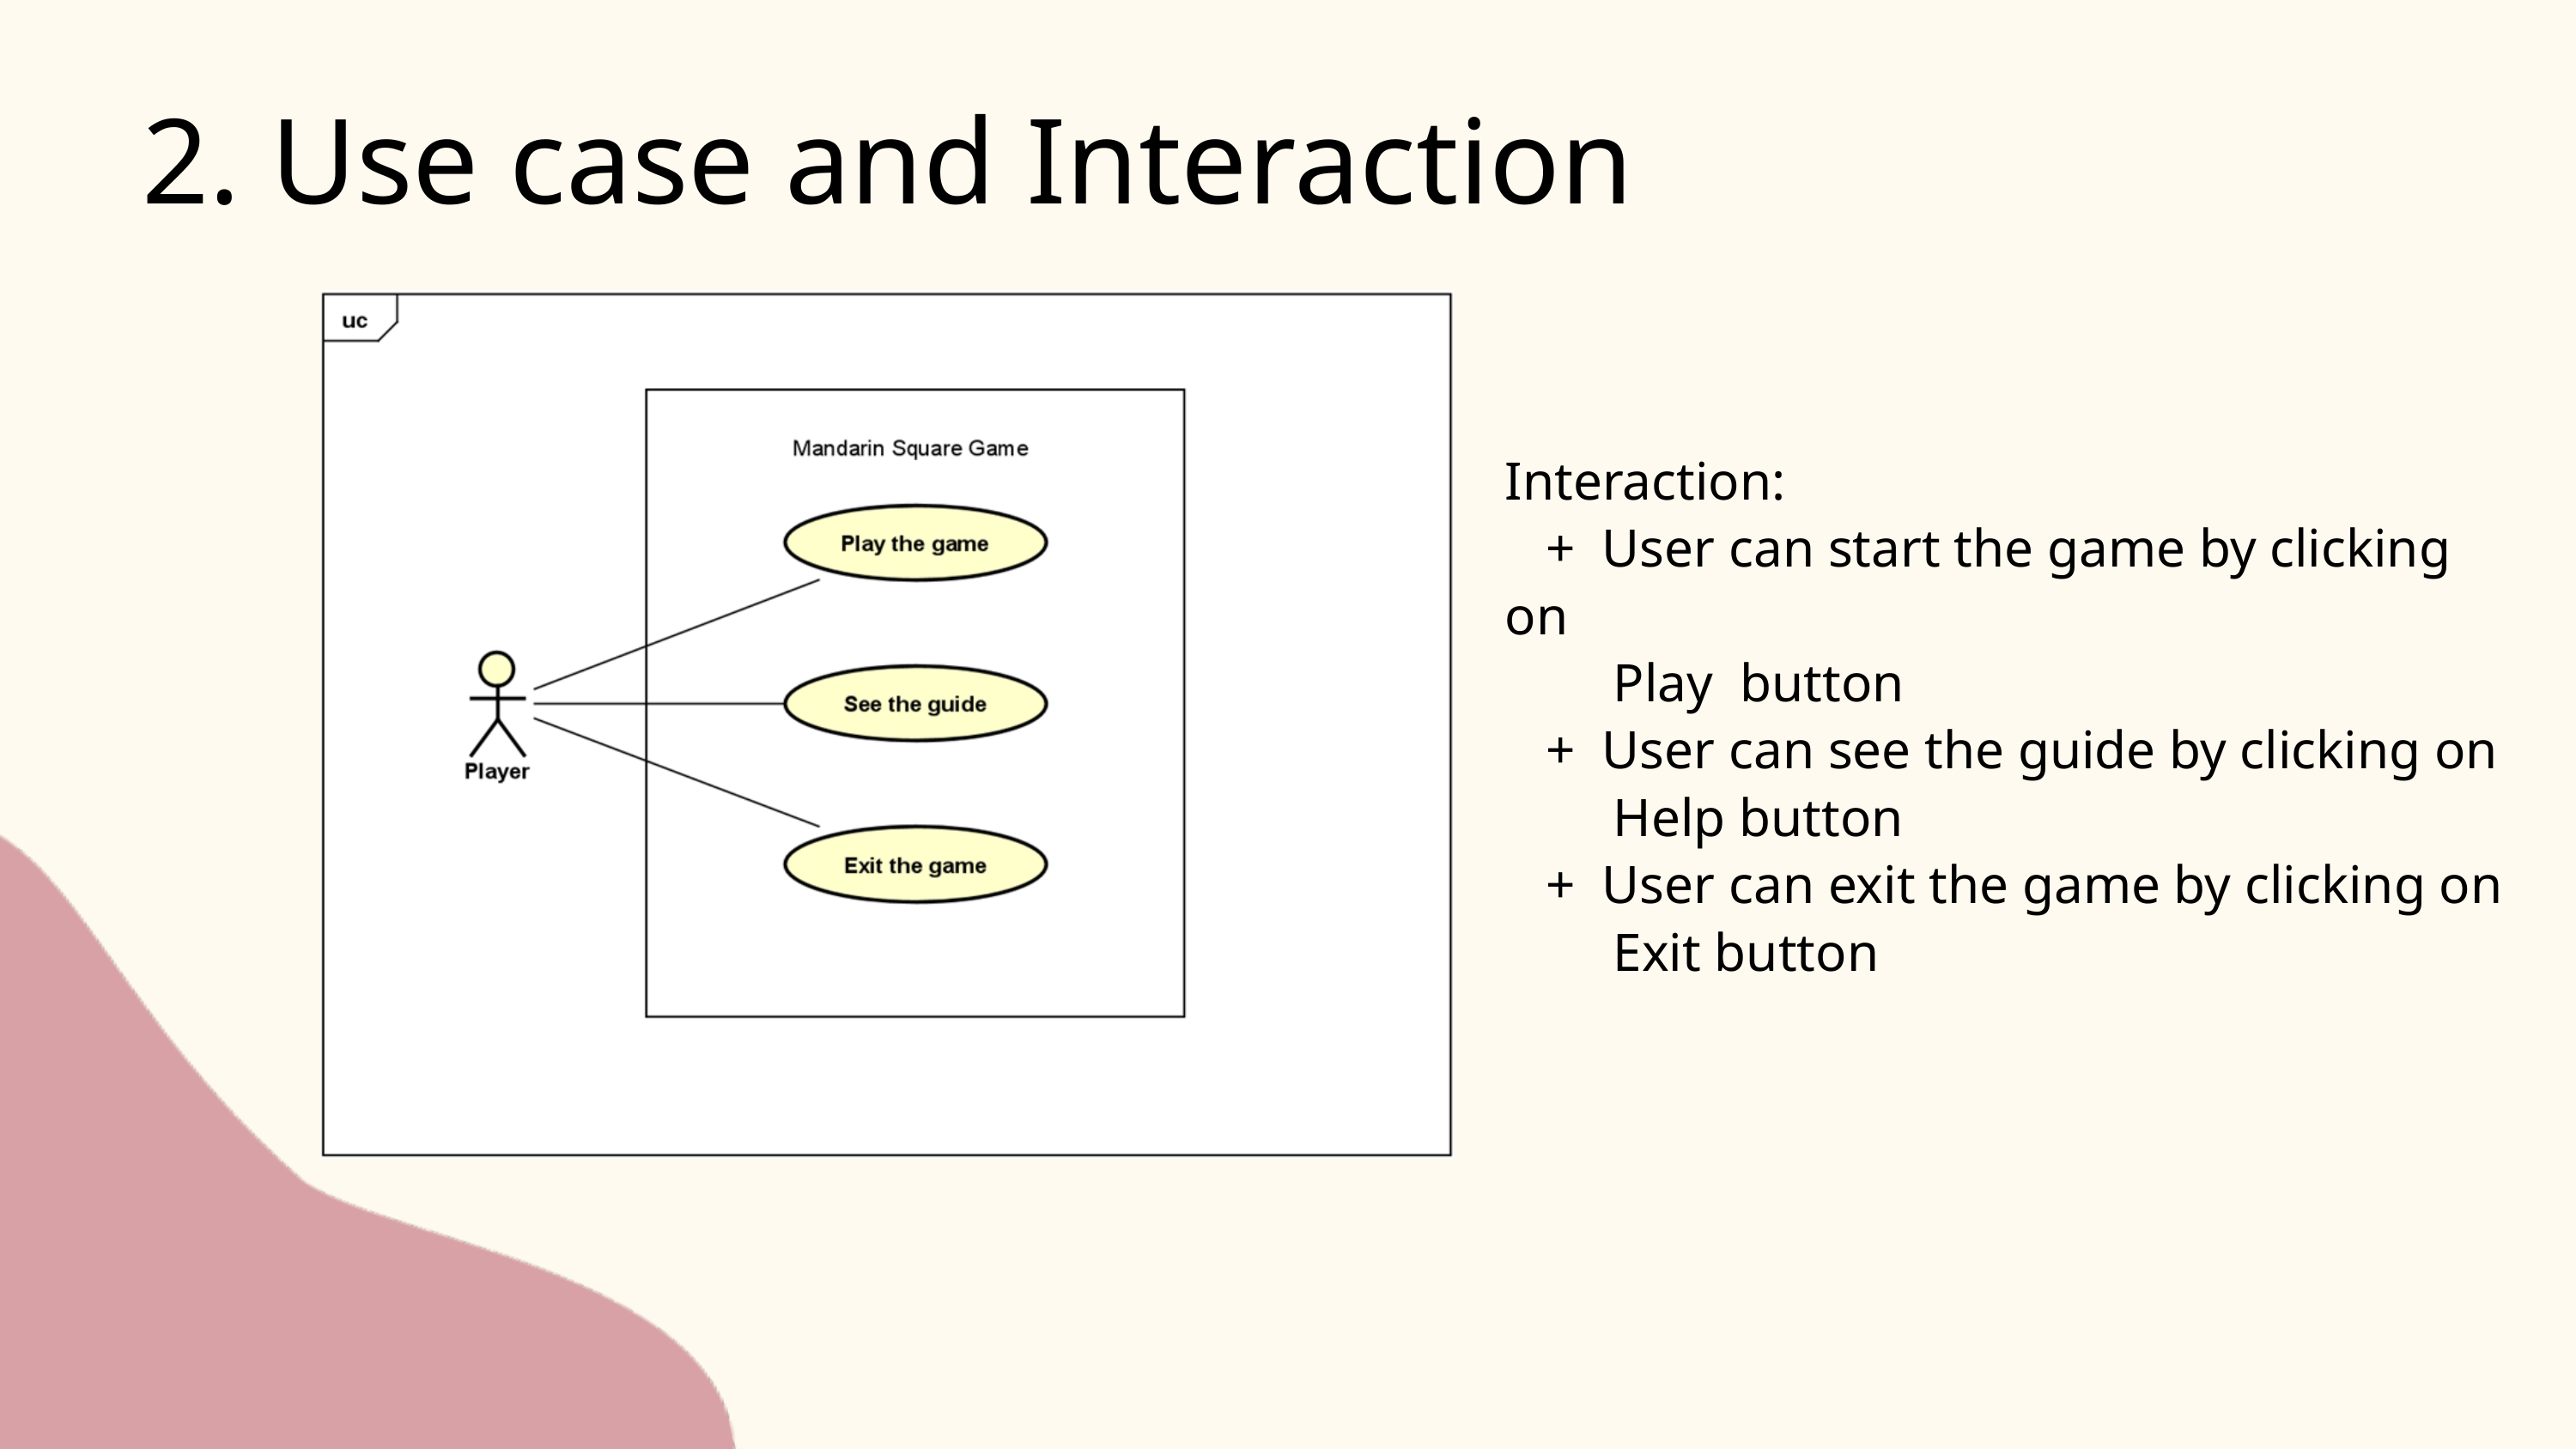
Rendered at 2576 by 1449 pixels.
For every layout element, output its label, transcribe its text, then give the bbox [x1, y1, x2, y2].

text_box Interaction: + User can start the game by clicking on Play button + User can see the guide by clicking on Help button + User can exit the game by clicking on Exit button [1504, 443, 2519, 1049]
picture [0, 349, 1455, 1449]
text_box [118, 80, 1656, 349]
